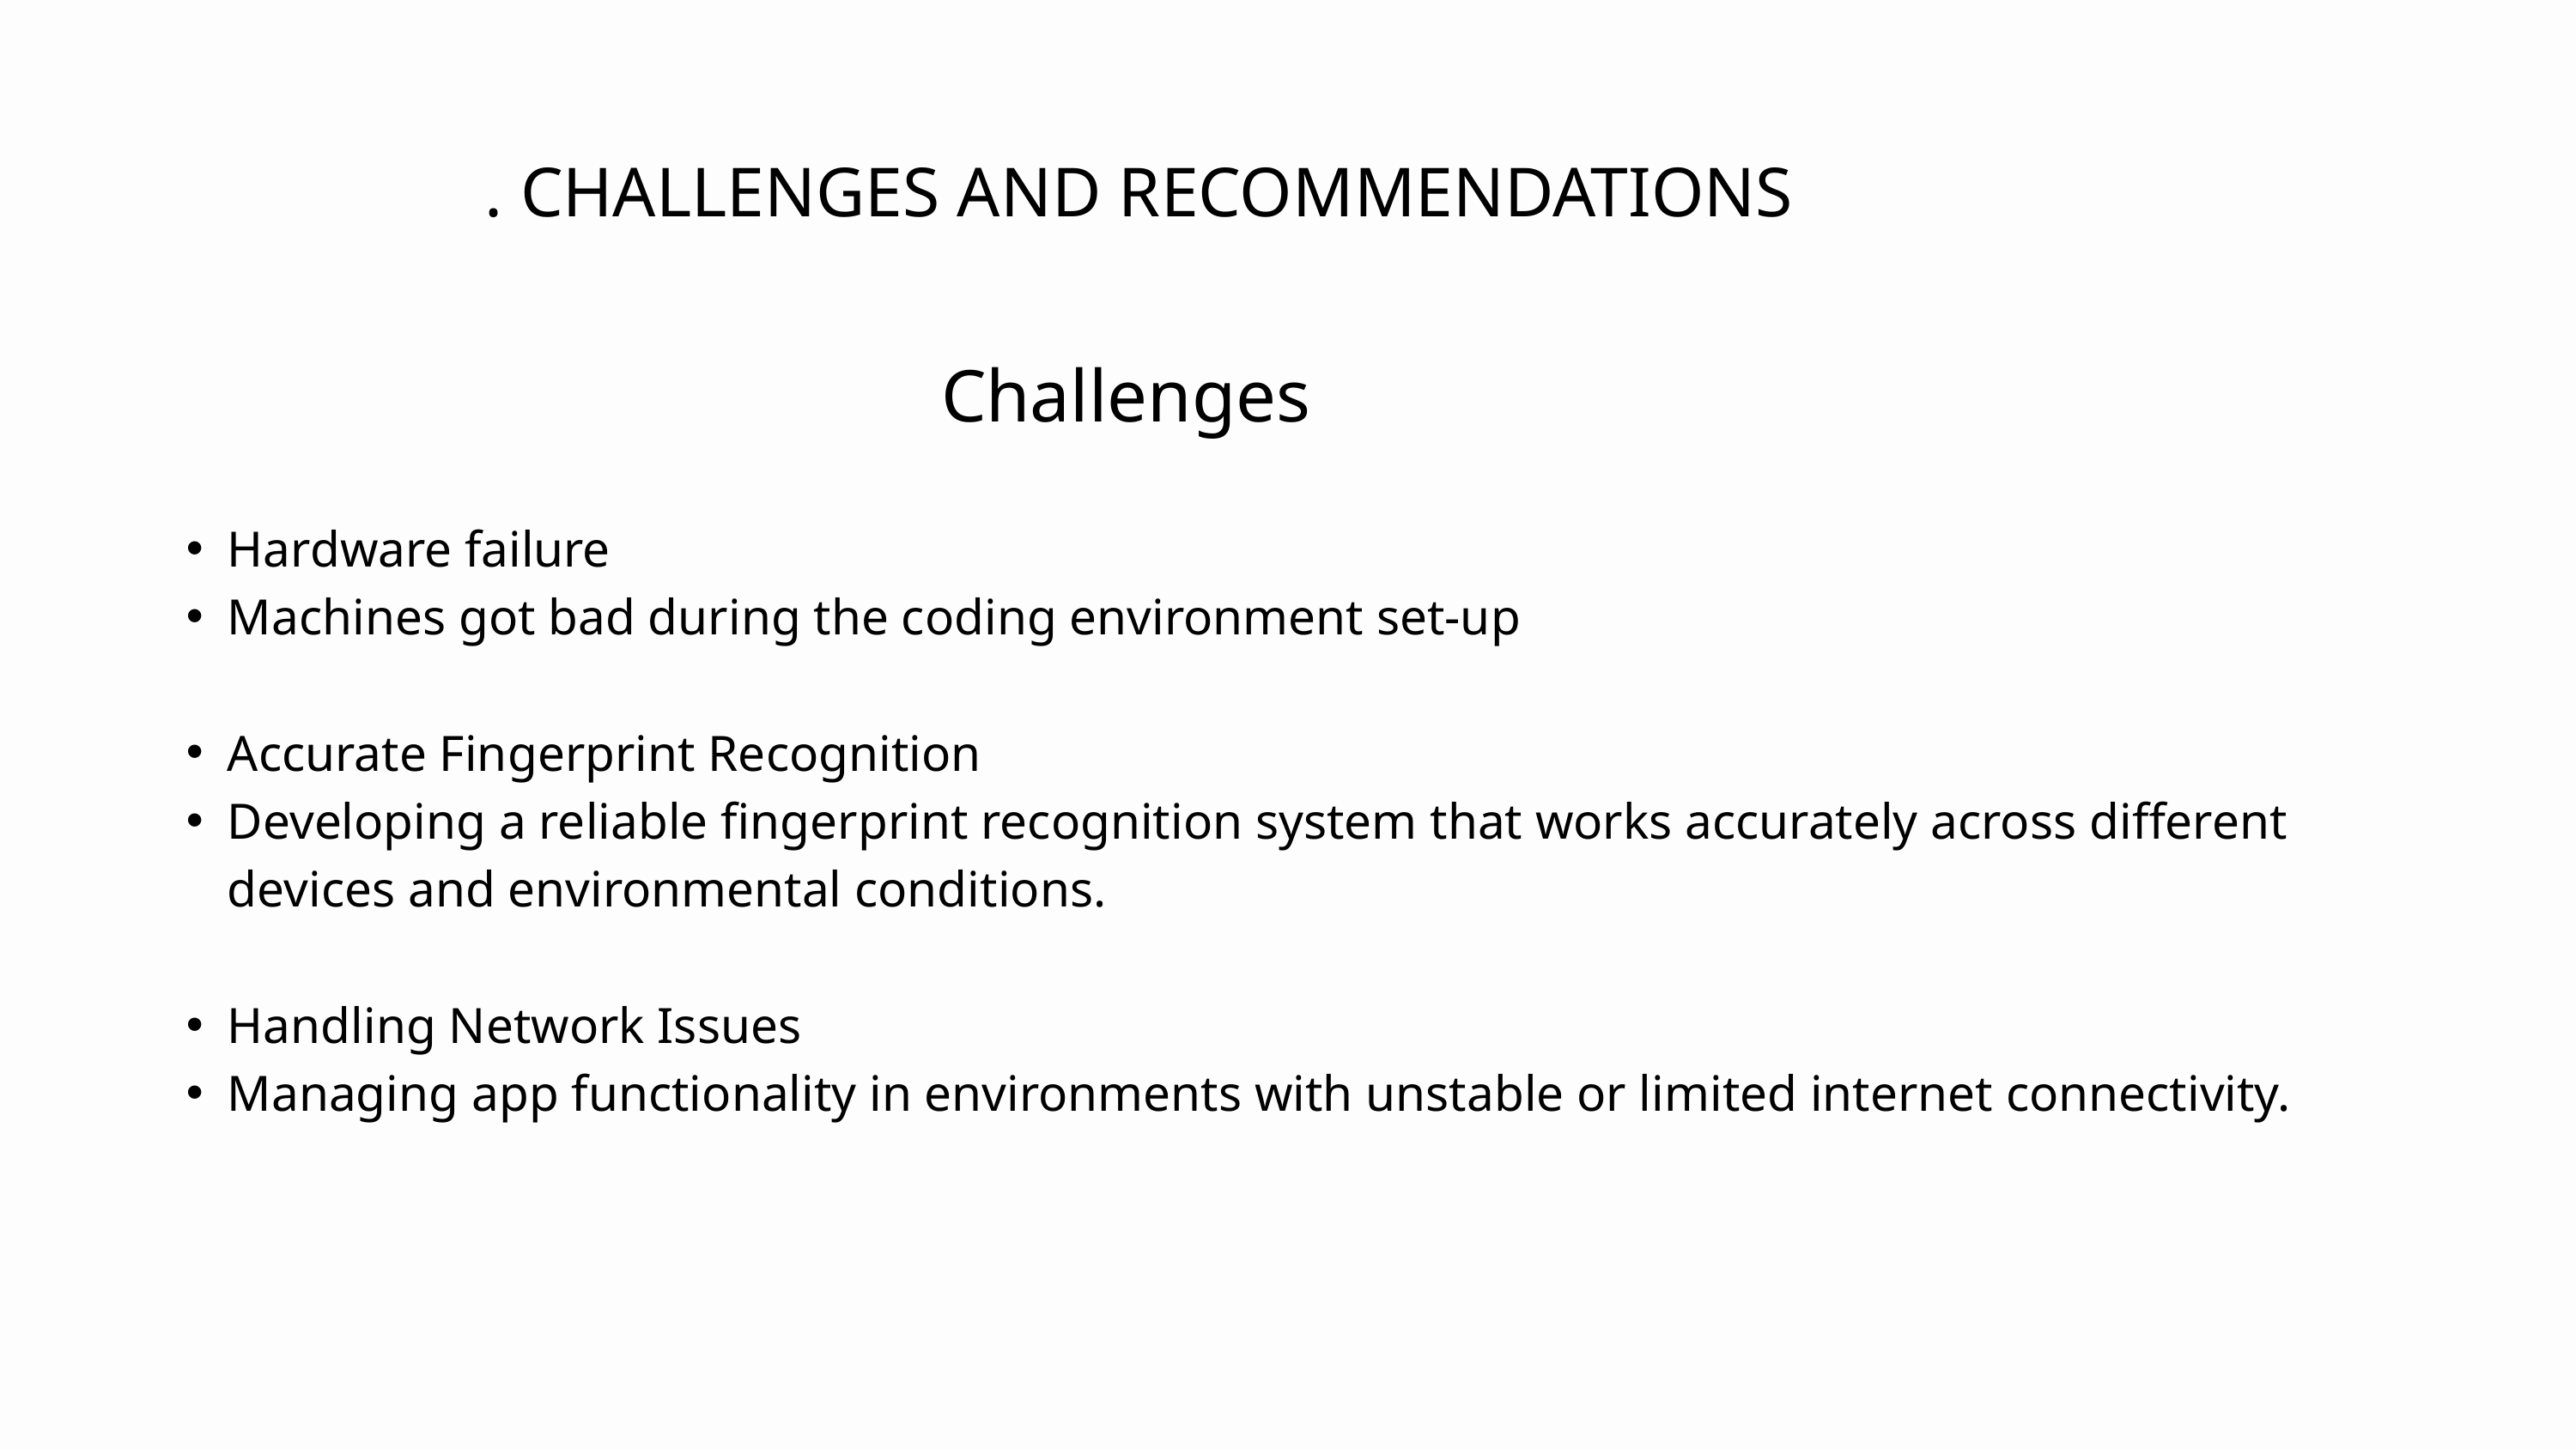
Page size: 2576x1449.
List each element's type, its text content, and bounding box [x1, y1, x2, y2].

text_box Hardware failure Machines got bad during the coding environment set-up Accurate Fingerprint Recognition Developing a reliable fingerprint recognition system that works accurately across different devices and environmental conditions. Handling Network Issues Managing app functionality in environments with unstable or limited internet connectivity. [144, 508, 2296, 1122]
text_box Challenges [846, 302, 1432, 442]
text_box . CHALLENGES AND RECOMMENDATIONS [444, 135, 1833, 231]
